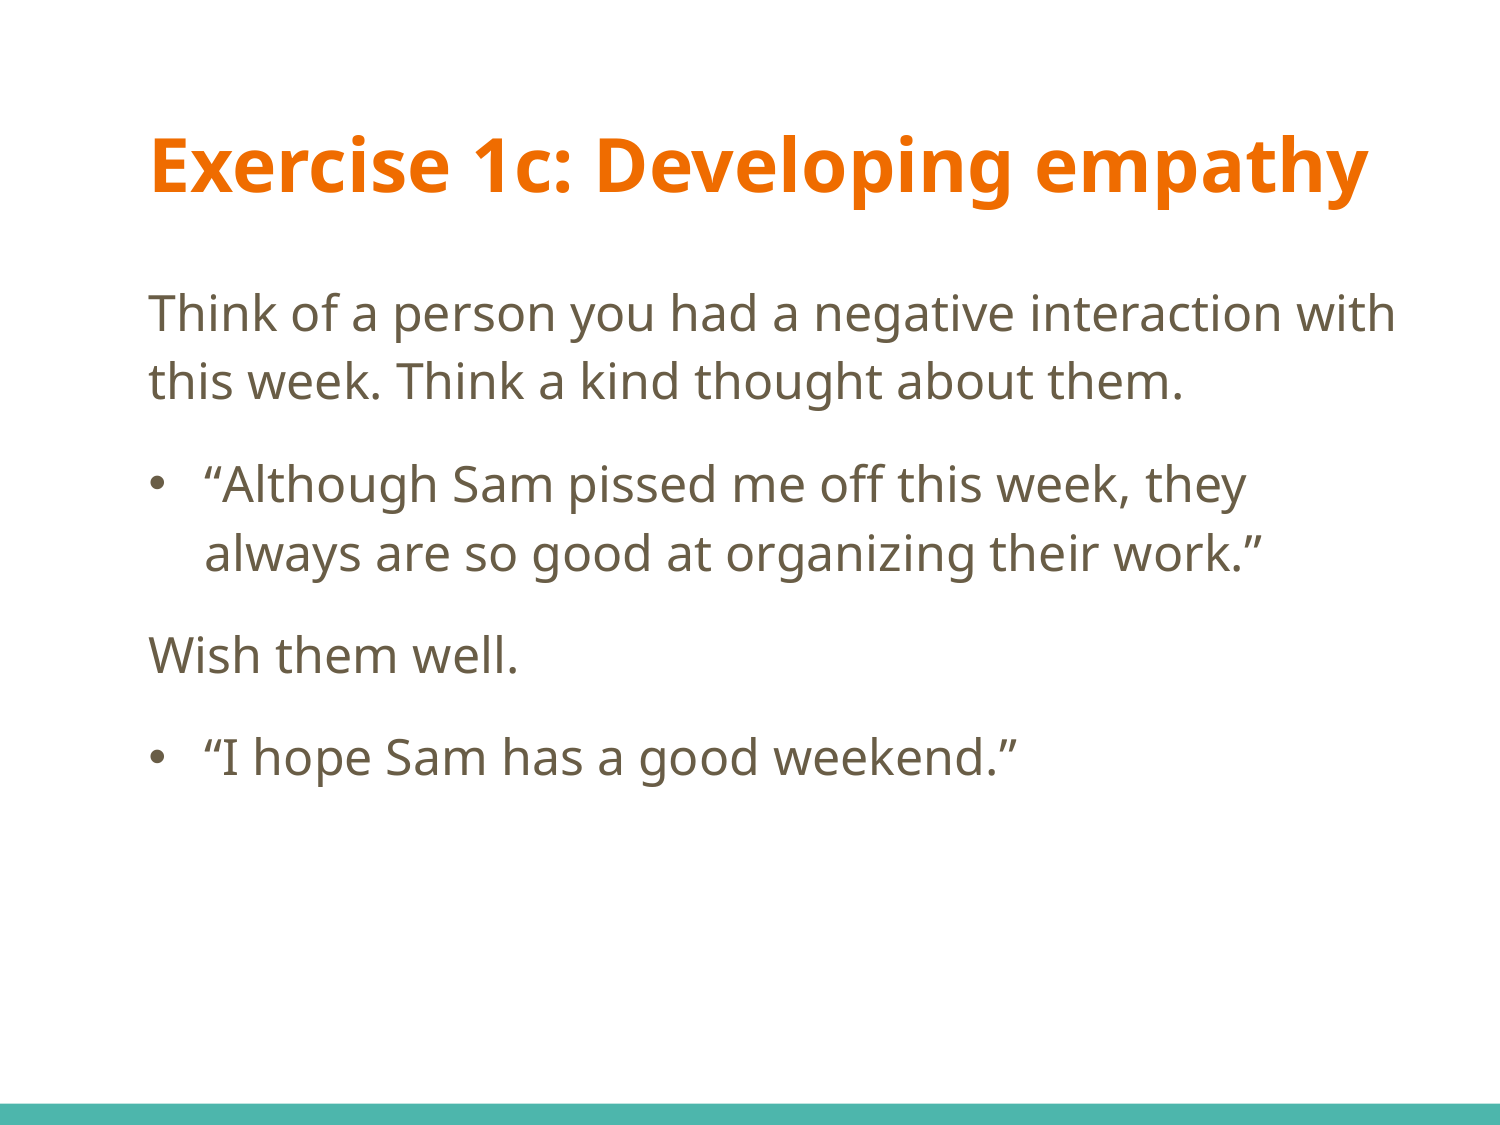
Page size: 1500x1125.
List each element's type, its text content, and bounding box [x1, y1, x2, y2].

list Think of a person you had a negative interaction with this week. Think a kind thought about them. “Although Sam pissed me off this week, they always are so good at organizing their work.” Wish them well. “I hope Sam has a good weekend.” [128, 252, 1438, 1003]
title Exercise 1c: Developing empathy [128, 97, 1500, 252]
